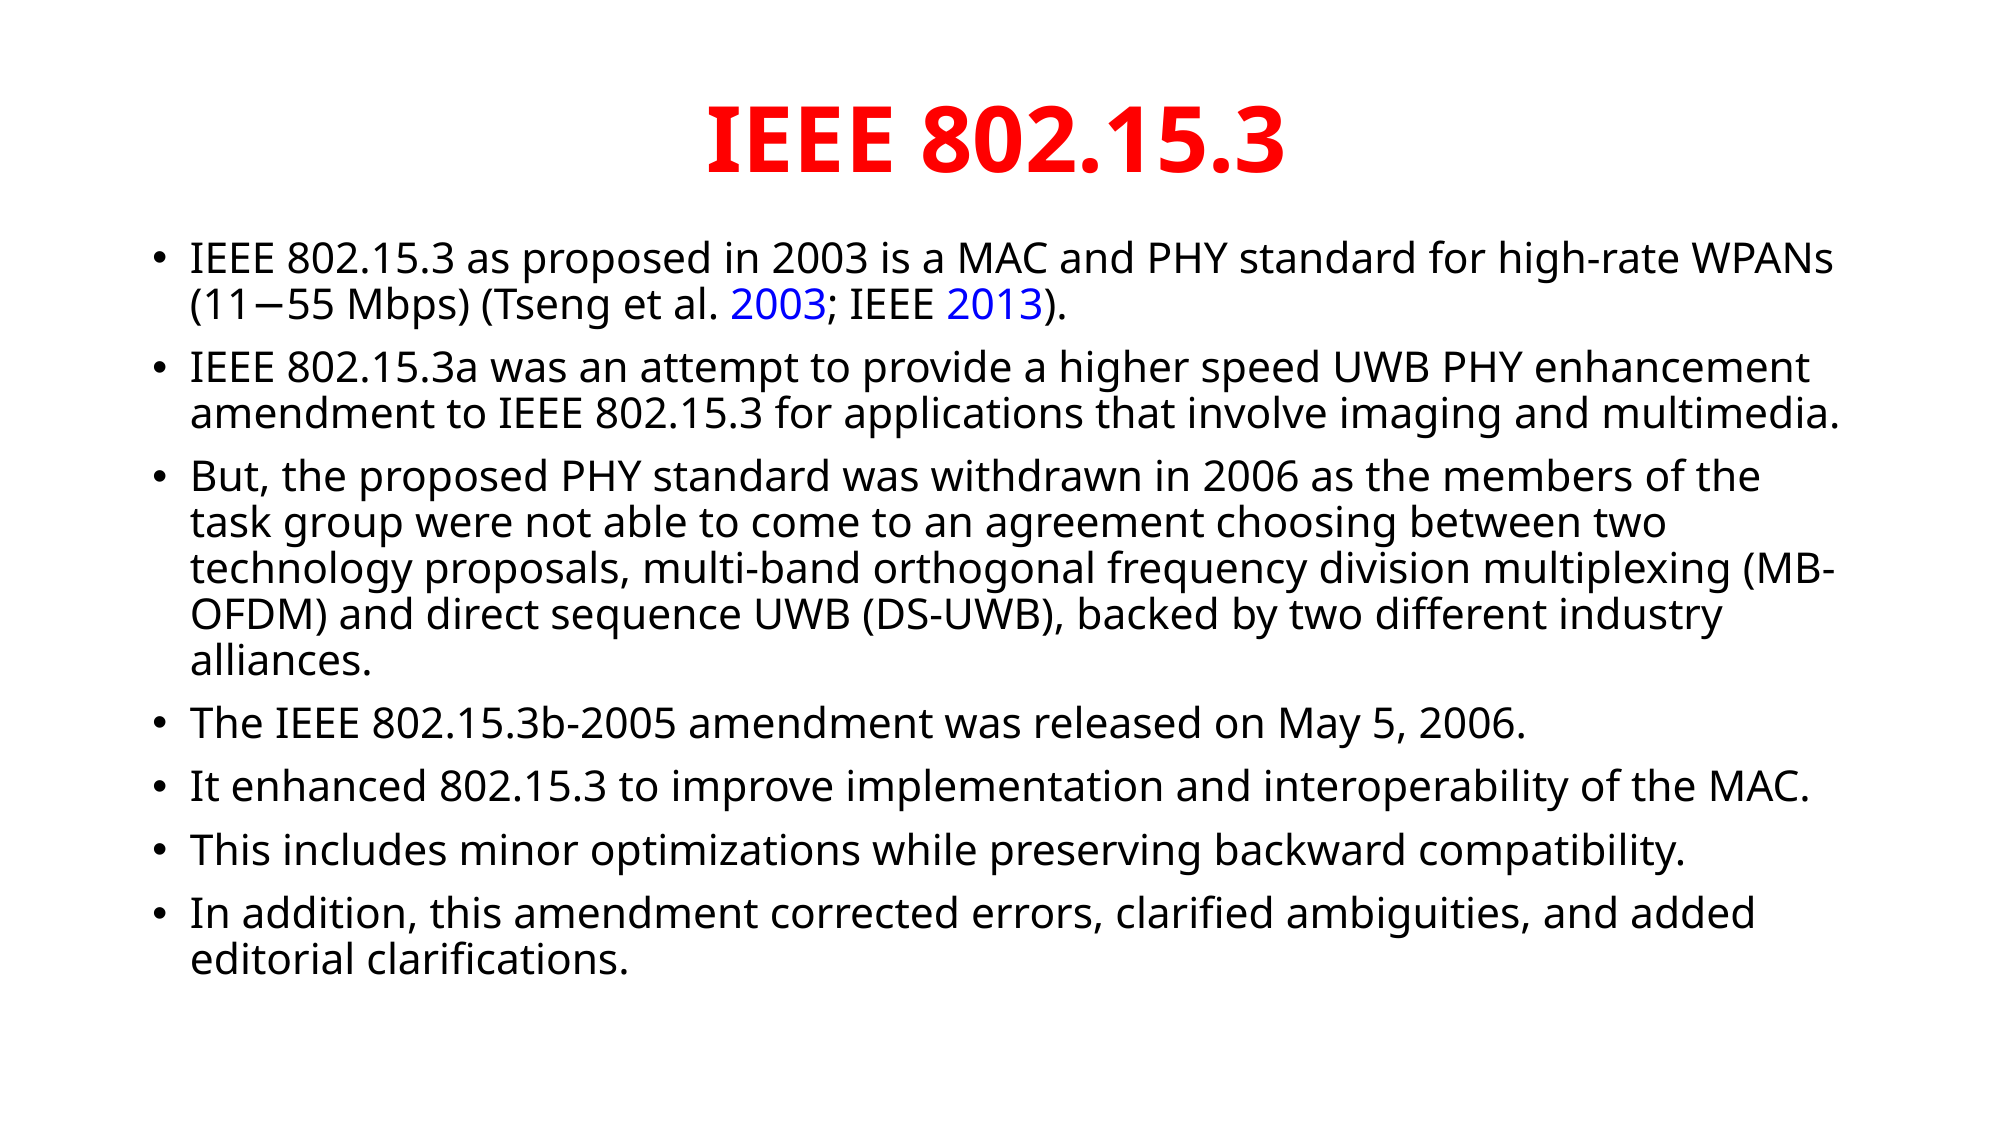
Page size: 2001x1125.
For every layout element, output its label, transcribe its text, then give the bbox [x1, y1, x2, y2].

list IEEE 802.15.3 as proposed in 2003 is a MAC and PHY standard for high-rate WPANs (11−55 Mbps) (Tseng et al. 2003; IEEE 2013). IEEE 802.15.3a was an attempt to provide a higher speed UWB PHY enhancement amendment to IEEE 802.15.3 for applications that involve imaging and multimedia. But, the proposed PHY standard was withdrawn in 2006 as the members of the task group were not able to come to an agreement choosing between two technology proposals, multi-band orthogonal frequency division multiplexing (MB-OFDM) and direct sequence UWB (DS-UWB), backed by two different industry alliances. The IEEE 802.15.3b-2005 amendment was released on May 5, 2006. It enhanced 802.15.3 to improve implementation and interoperability of the MAC. This includes minor optimizations while preserving backward compatibility. In addition, this amendment corrected errors, clarified ambiguities, and added editorial clarifications. [137, 229, 1863, 1014]
title IEEE 802.15.3 [134, 34, 1860, 252]
